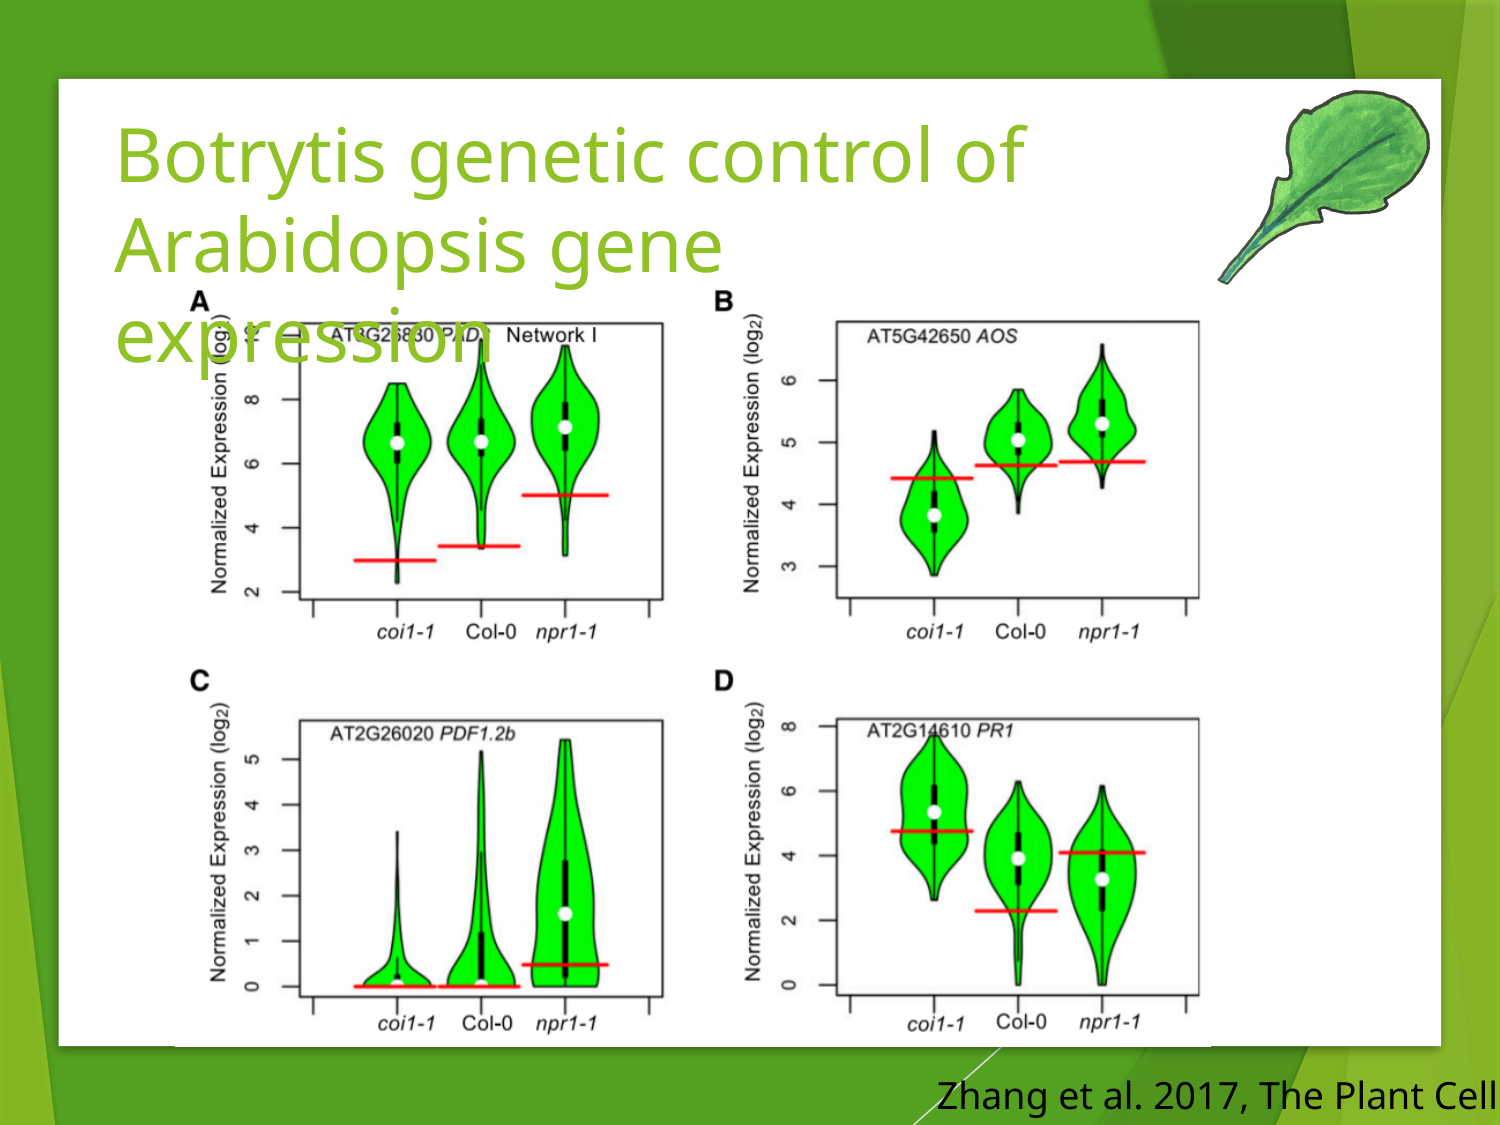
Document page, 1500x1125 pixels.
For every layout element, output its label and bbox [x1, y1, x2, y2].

text_box [0, 0, 1500, 1125]
picture [1216, 80, 1439, 292]
list [174, 290, 1212, 1047]
